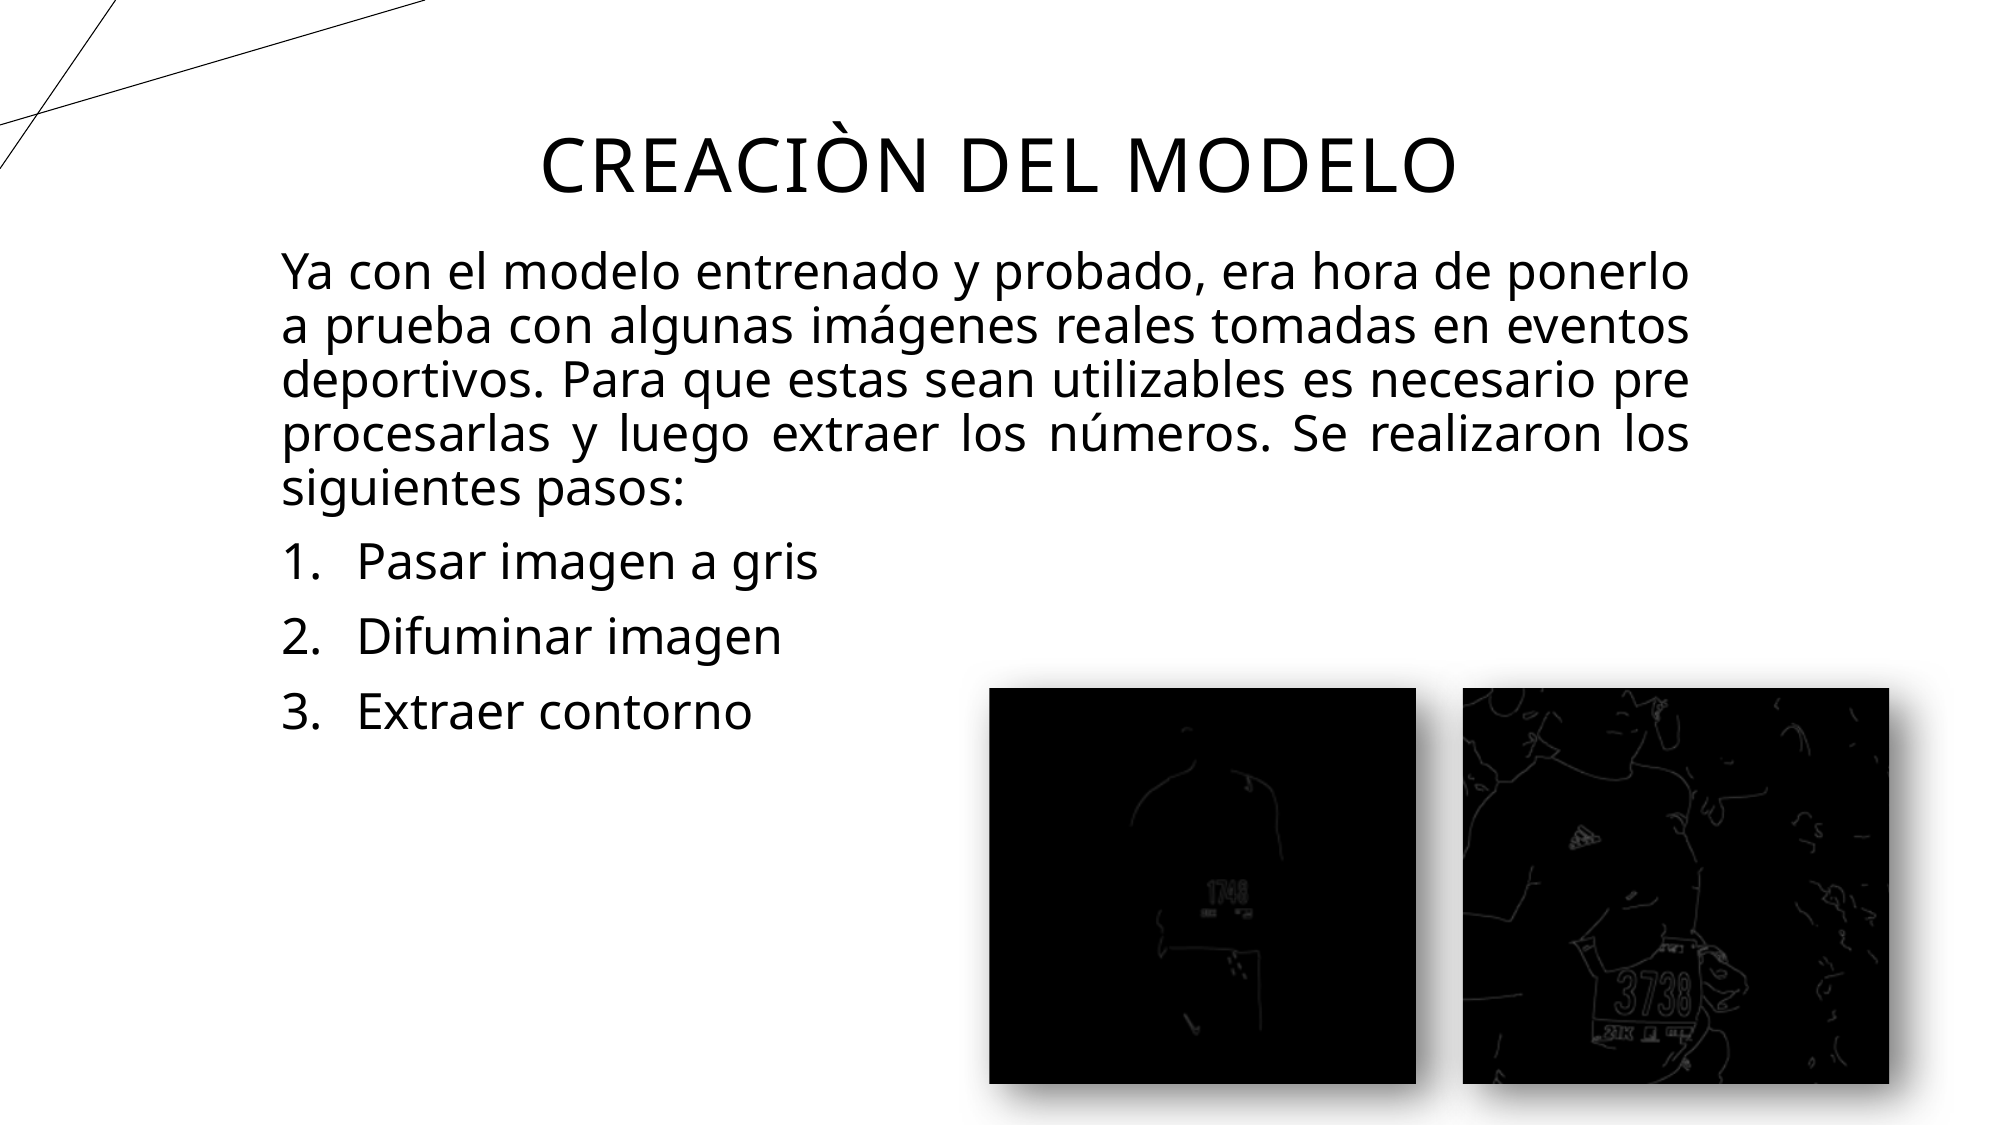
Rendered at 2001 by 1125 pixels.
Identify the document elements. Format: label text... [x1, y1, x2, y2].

title CREACIÒN DEL MODELO [137, 59, 1863, 278]
picture [989, 688, 1416, 1084]
picture [1462, 688, 1890, 1084]
text_box Ya con el modelo entrenado y probado, era hora de ponerlo a prueba con algunas imágenes reales tomadas en eventos deportivos. Para que estas sean utilizables es necesario pre procesarlas y luego extraer los números. Se realizaron los siguientes pasos: Pasar imagen a gris Difuminar imagen Extraer contorno [266, 238, 1707, 1030]
